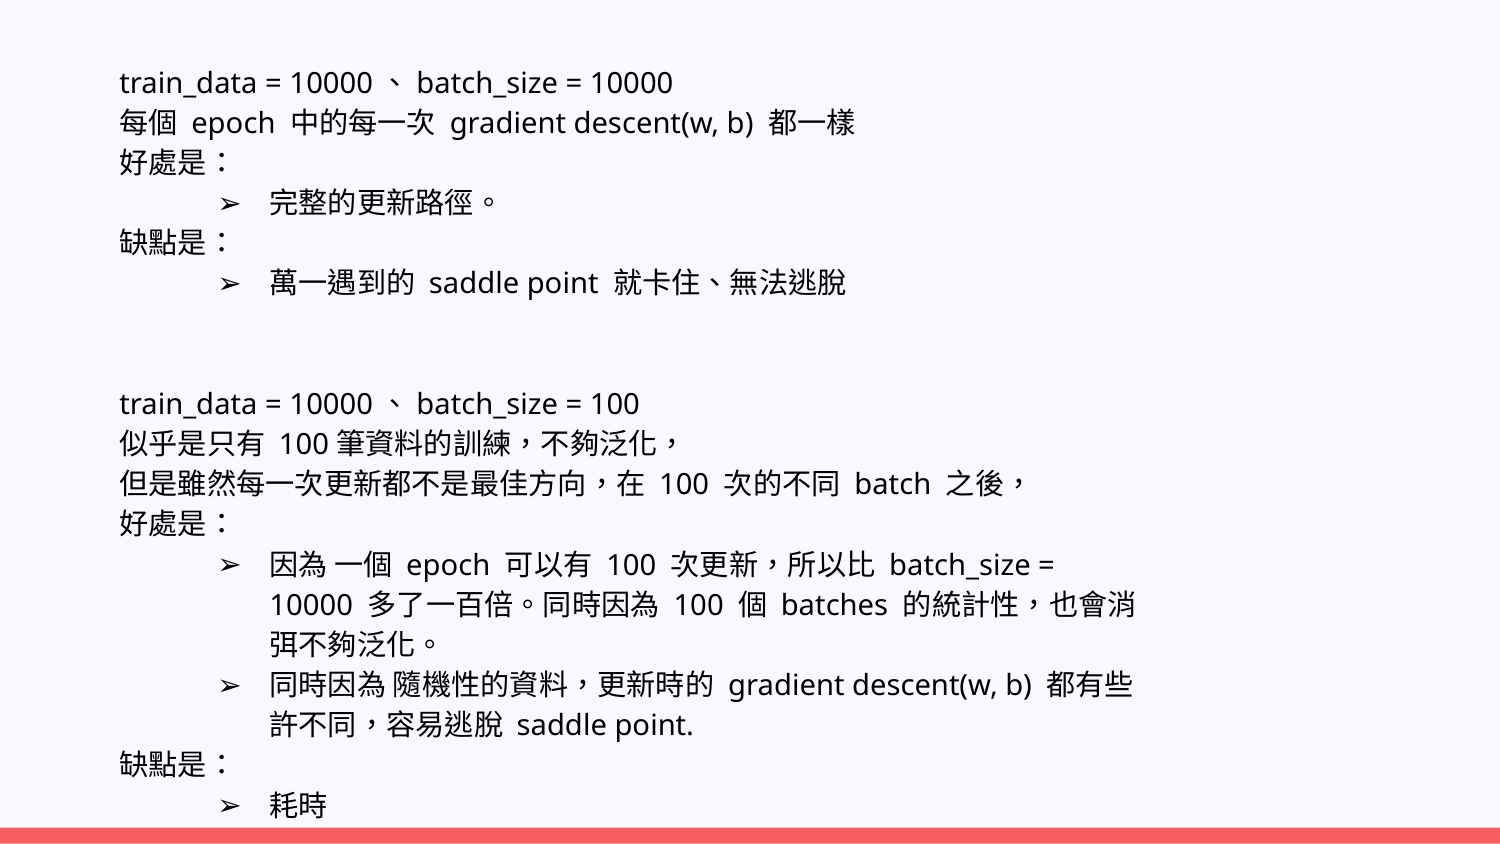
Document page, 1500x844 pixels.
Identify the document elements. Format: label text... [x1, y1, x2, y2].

text_box train_data = 10000、batch_size = 10000 每個 epoch 中的每一次 gradient descent(w, b) 都一樣 好處是： 完整的更新路徑。 缺點是： 萬一遇到的 saddle point 就卡住、無法逃脫 train_data = 10000、batch_size = 100 似乎是只有 100筆資料的訓練，不夠泛化， 但是雖然每一次更新都不是最佳方向，在 100 次的不同 batch 之後， 好處是： 因為 一個 epoch 可以有 100 次更新，所以比 batch_size = 10000 多了一百倍。同時因為 100 個 batches 的統計性，也會消弭不夠泛化。 同時因為 隨機性的資料，更新時的 gradient descent(w, b) 都有些許不同，容易逃脫 saddle point. 缺點是： 耗時 [104, 43, 1159, 837]
